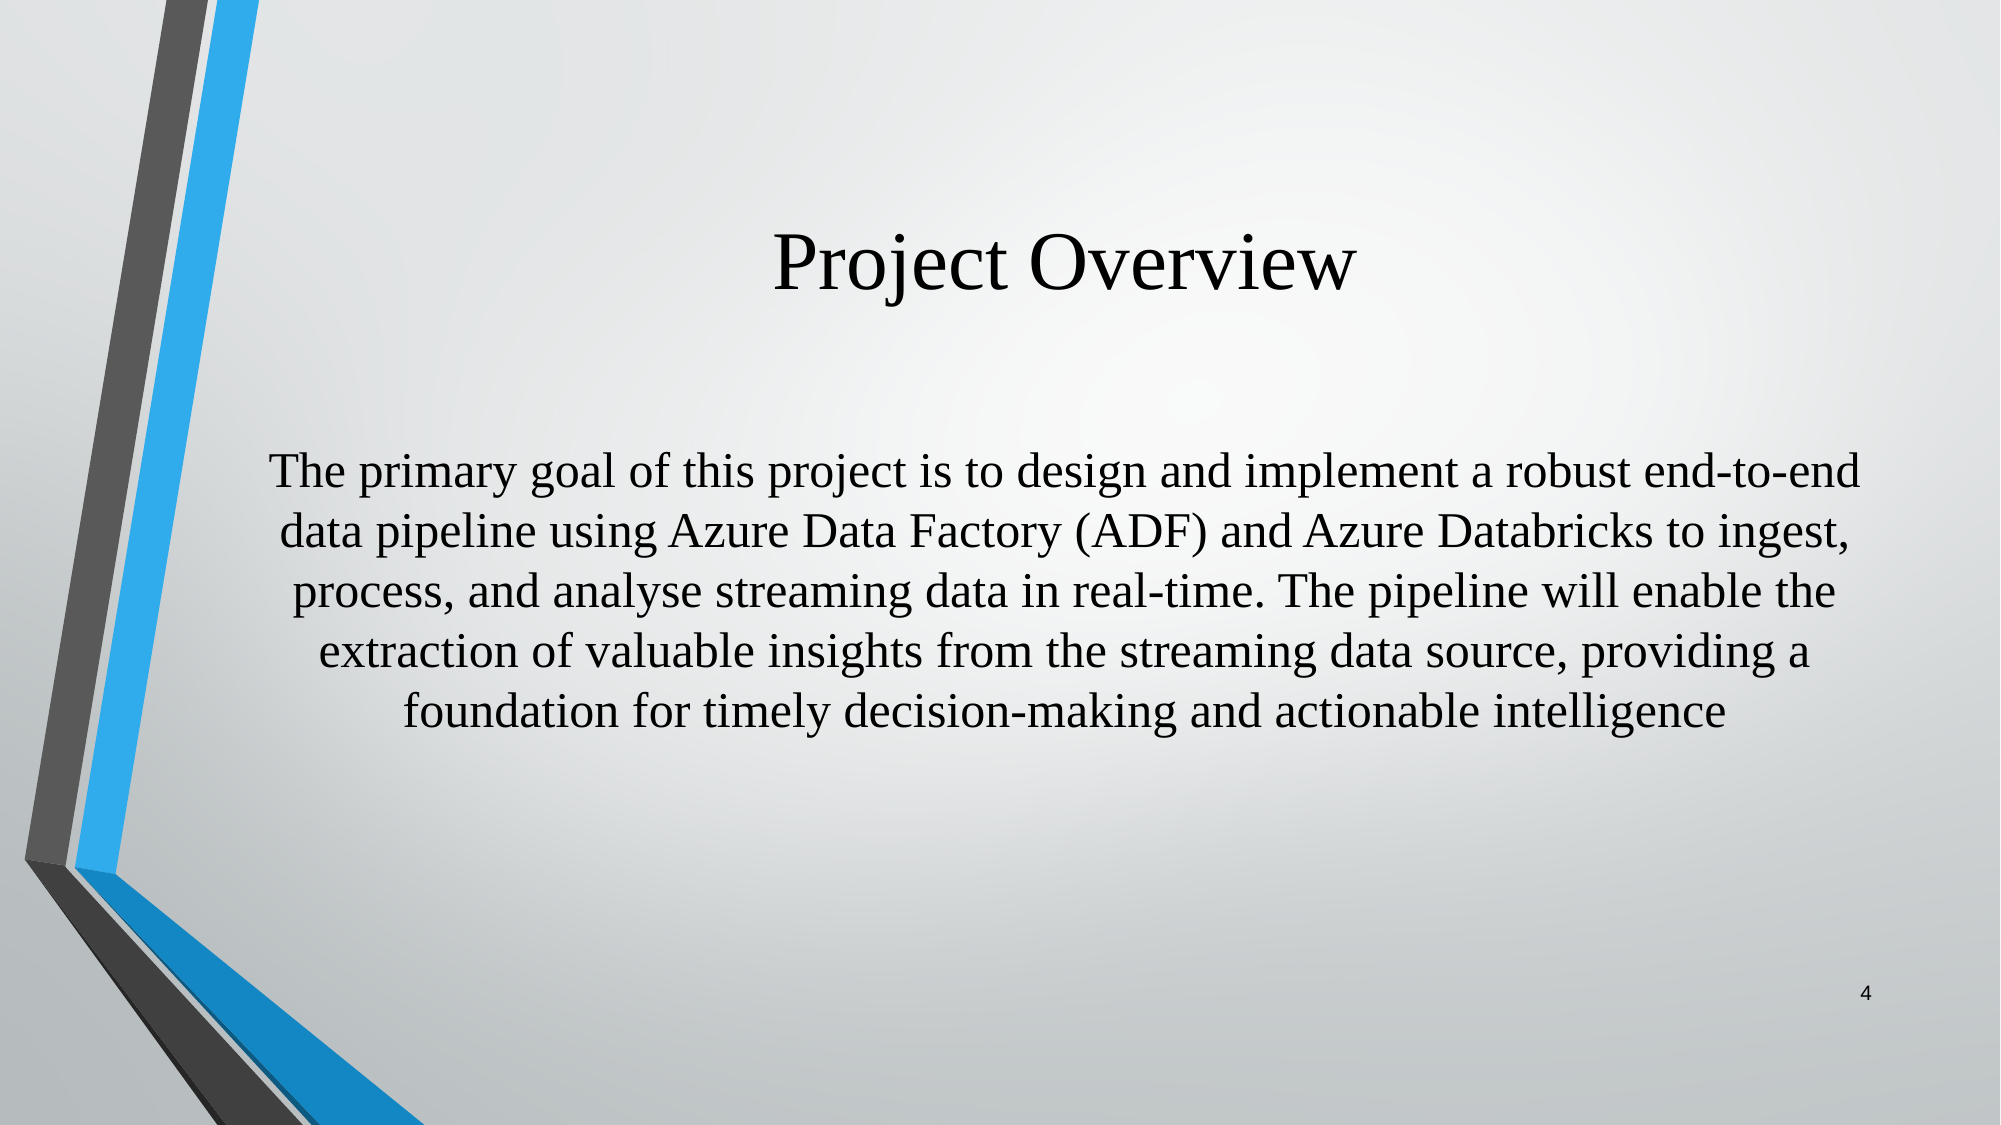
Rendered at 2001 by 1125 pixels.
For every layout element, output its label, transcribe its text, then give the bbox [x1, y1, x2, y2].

list The primary goal of this project is to design and implement a robust end-to-end data pipeline using Azure Data Factory (ADF) and Azure Databricks to ingest, process, and analyse streaming data in real-time. The pipeline will enable the extraction of valuable insights from the streaming data source, providing a foundation for timely decision-making and actionable intelligence [243, 330, 1887, 844]
slide_number 4 [1796, 962, 1887, 1023]
title Project Overview [243, 112, 1887, 330]
